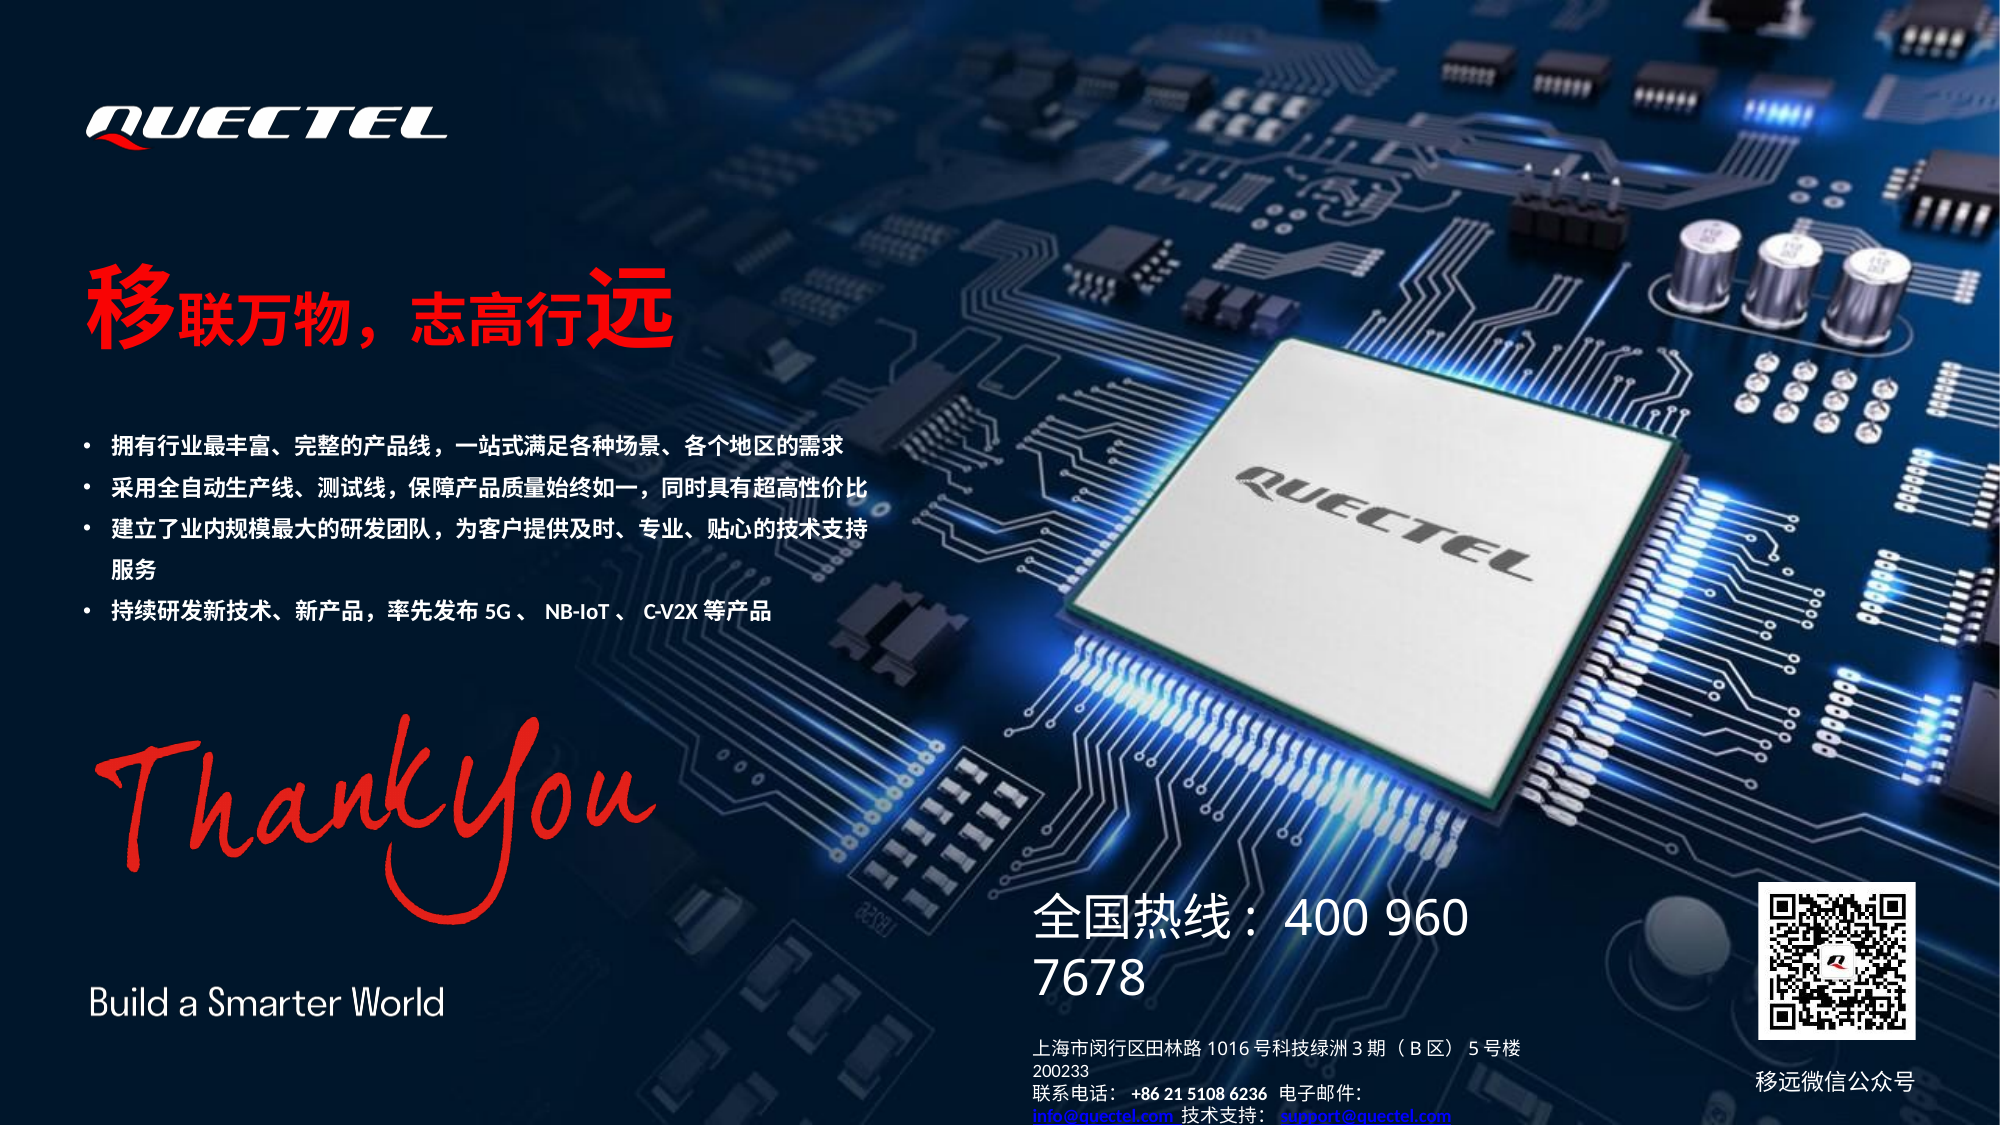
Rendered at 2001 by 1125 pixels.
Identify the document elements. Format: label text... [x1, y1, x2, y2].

text_box [1758, 882, 1916, 1040]
text_box 拥有行业最丰富、完整的产品线，一站式满足各种场景、各个地区的需求 采用全自动生产线、测试线，保障产品质量始终如一，同时具有超高性价比 建立了业内规模最大的研发团队，为客户提供及时、专业、贴心的技术支持 服务 持续研发新技术、新产品，率先发布5G、NB-IoT、C-V2X等产品 [81, 416, 870, 625]
text_box 全国热线: 400 960 7678 上海市闵行区田林路1016号科技绿洲3期（B区）5号楼 200233 联系电话：+86 21 5108 6236 电子邮件：info@quectel.com 技术支持：support@quectel.com [1030, 883, 1585, 1125]
title 移联万物，志高行远 [83, 247, 681, 416]
text_box [0, 0, 2000, 1125]
text_box 移远微信公众号 [1753, 1065, 1919, 1096]
text_box [19, 917, 515, 1086]
text_box [56, 628, 696, 1011]
text_box [31, 42, 503, 203]
